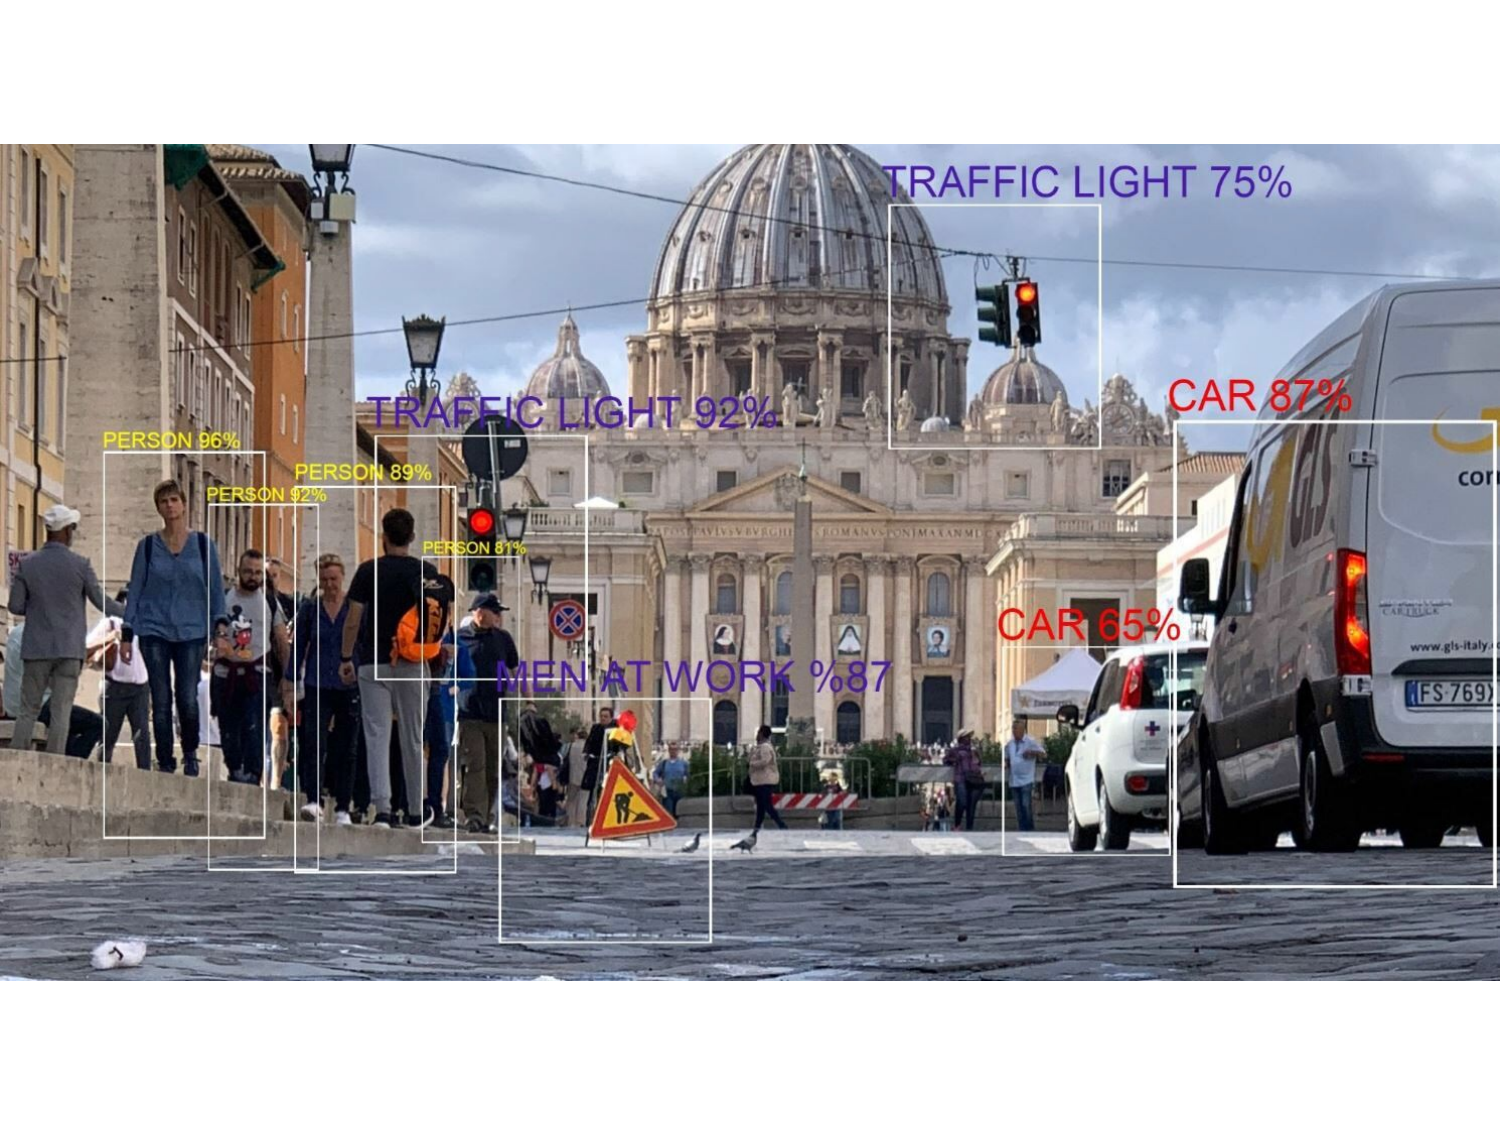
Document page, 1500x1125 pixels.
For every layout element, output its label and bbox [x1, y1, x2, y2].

text_box [0, 144, 1500, 981]
